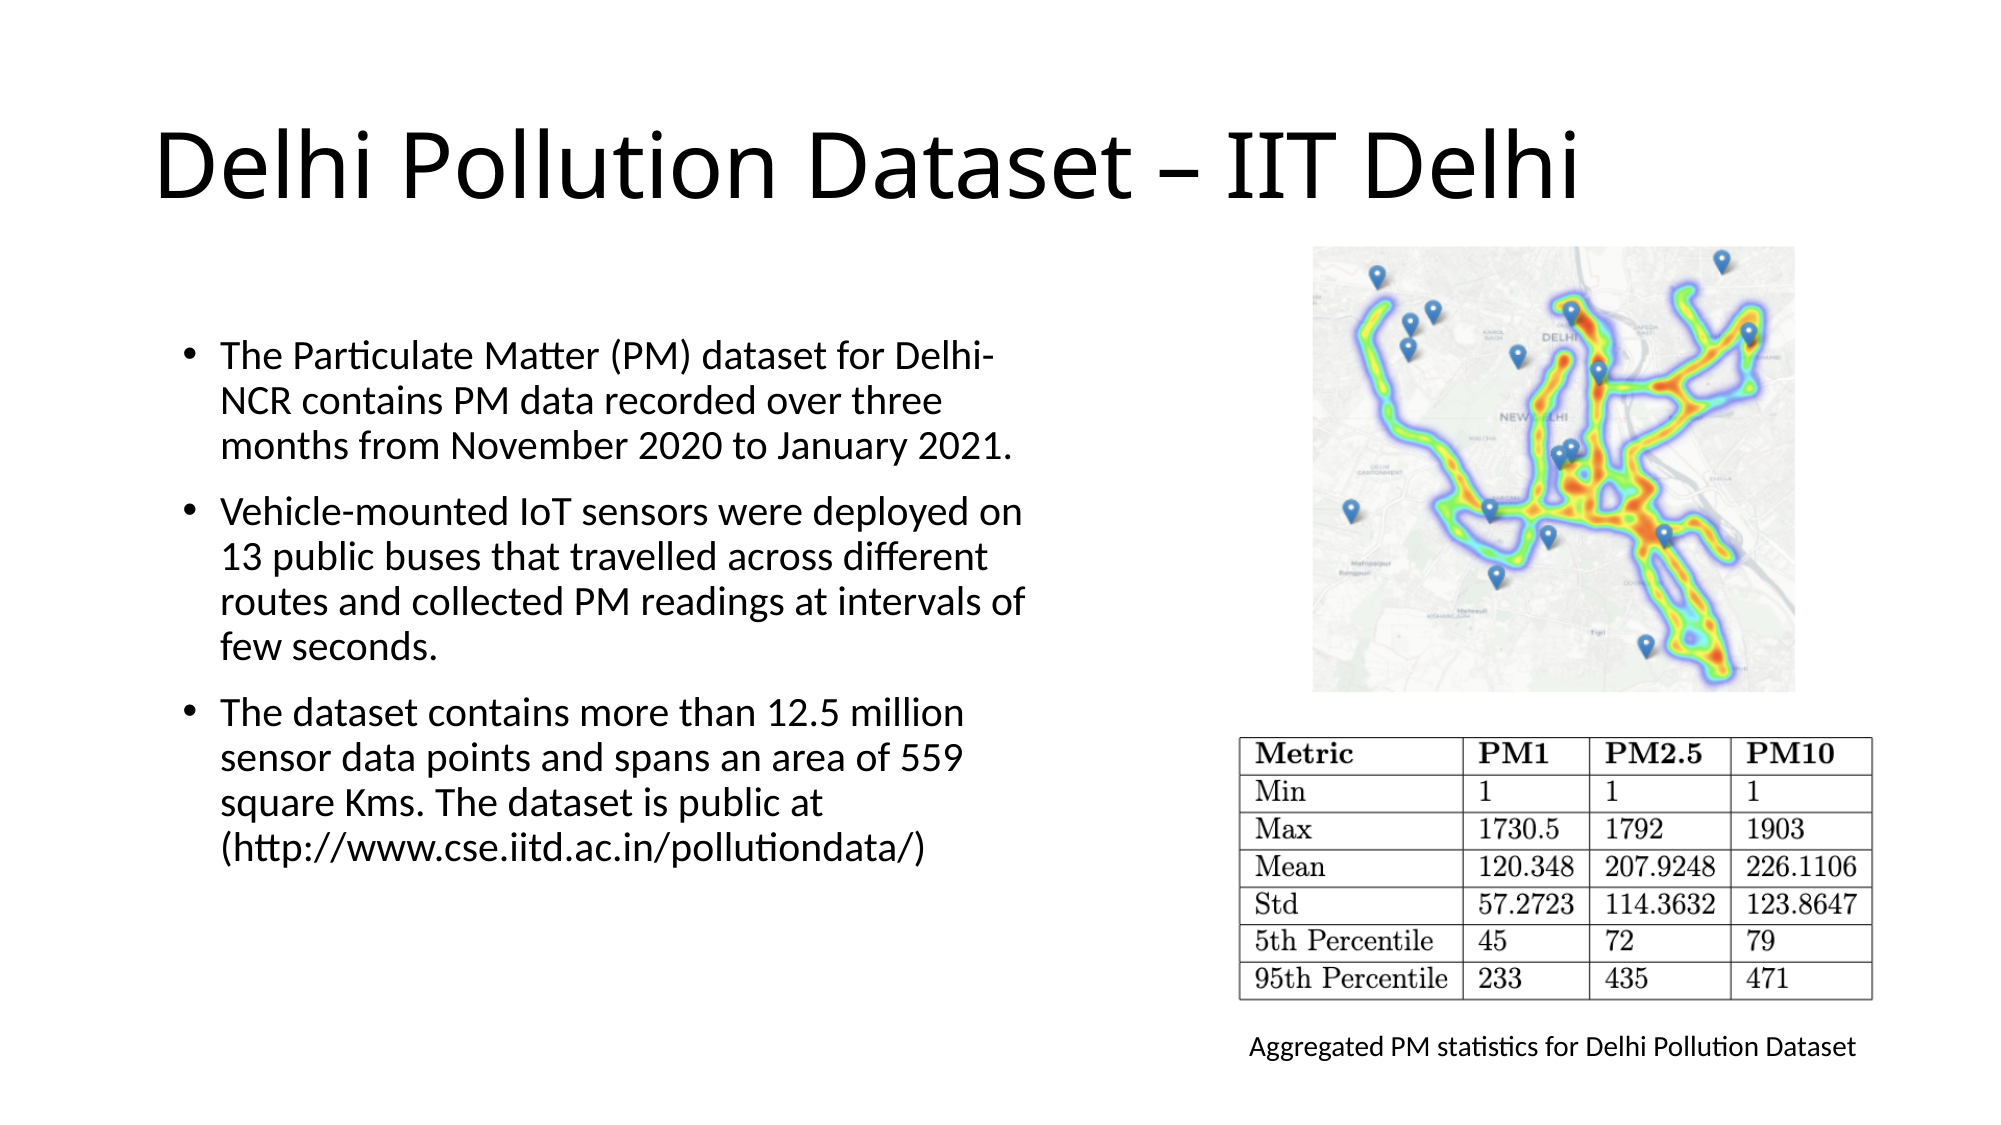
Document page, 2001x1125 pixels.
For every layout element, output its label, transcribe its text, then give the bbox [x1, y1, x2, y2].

title Delhi Pollution Dataset – IIT Delhi [137, 59, 1863, 278]
list The Particulate Matter (PM) dataset for Delhi-NCR contains PM data recorded over three months from November 2020 to January 2021. Vehicle-mounted IoT sensors were deployed on 13 public buses that travelled across different routes and collected PM readings at intervals of few seconds. The dataset contains more than 12.5 million sensor data points and spans an area of 559 square Kms. The dataset is public at (http://www.cse.iitd.ac.in/pollutiondata/) [167, 325, 1075, 1040]
picture [1199, 236, 1909, 1014]
text_box Aggregated PM statistics for Delhi Pollution Dataset [1234, 1020, 1890, 1125]
